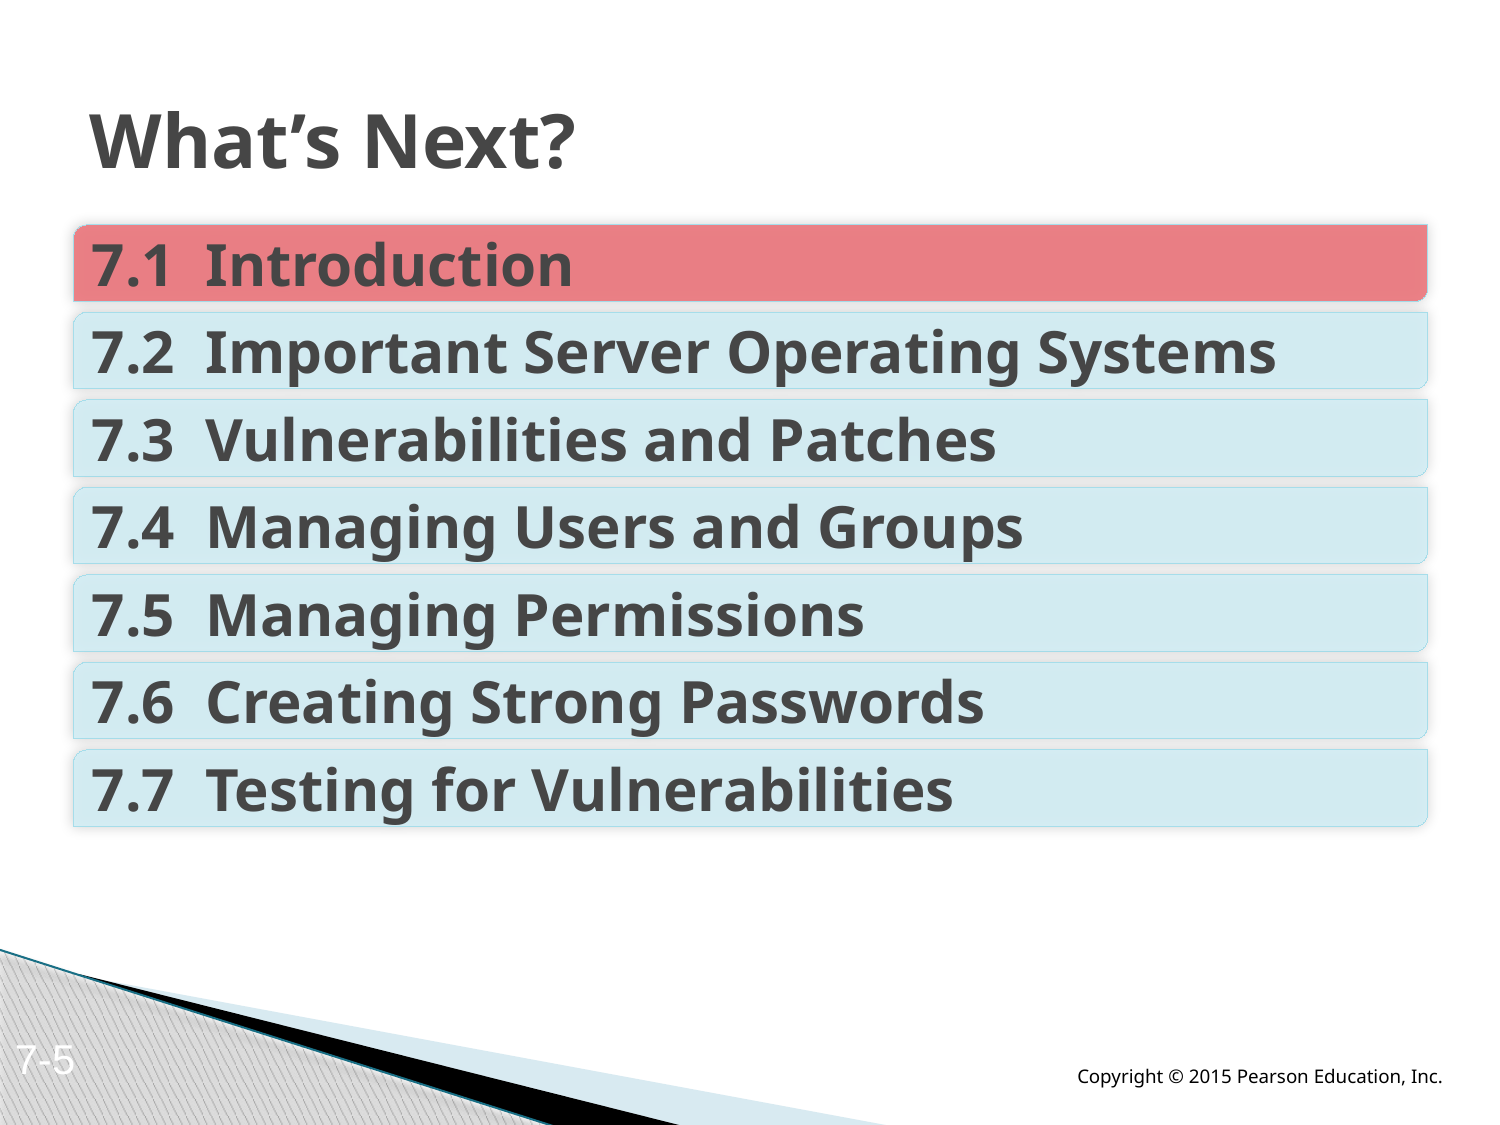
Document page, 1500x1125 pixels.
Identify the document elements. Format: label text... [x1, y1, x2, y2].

text_box 7.5 Managing Permissions [73, 574, 1428, 652]
text_box 7.7 Testing for Vulnerabilities [73, 749, 1428, 827]
slide_number 7-5 [0, 1025, 125, 1085]
text_box 7.3 Vulnerabilities and Patches [73, 399, 1428, 477]
text_box 7.6 Creating Strong Passwords [73, 662, 1428, 739]
title What’s Next? [75, 45, 1425, 221]
text_box 7.1 Introduction [73, 224, 1428, 302]
text_box 7.4 Managing Users and Groups [73, 487, 1428, 564]
text_box 7.2 Important Server Operating Systems [73, 312, 1428, 389]
